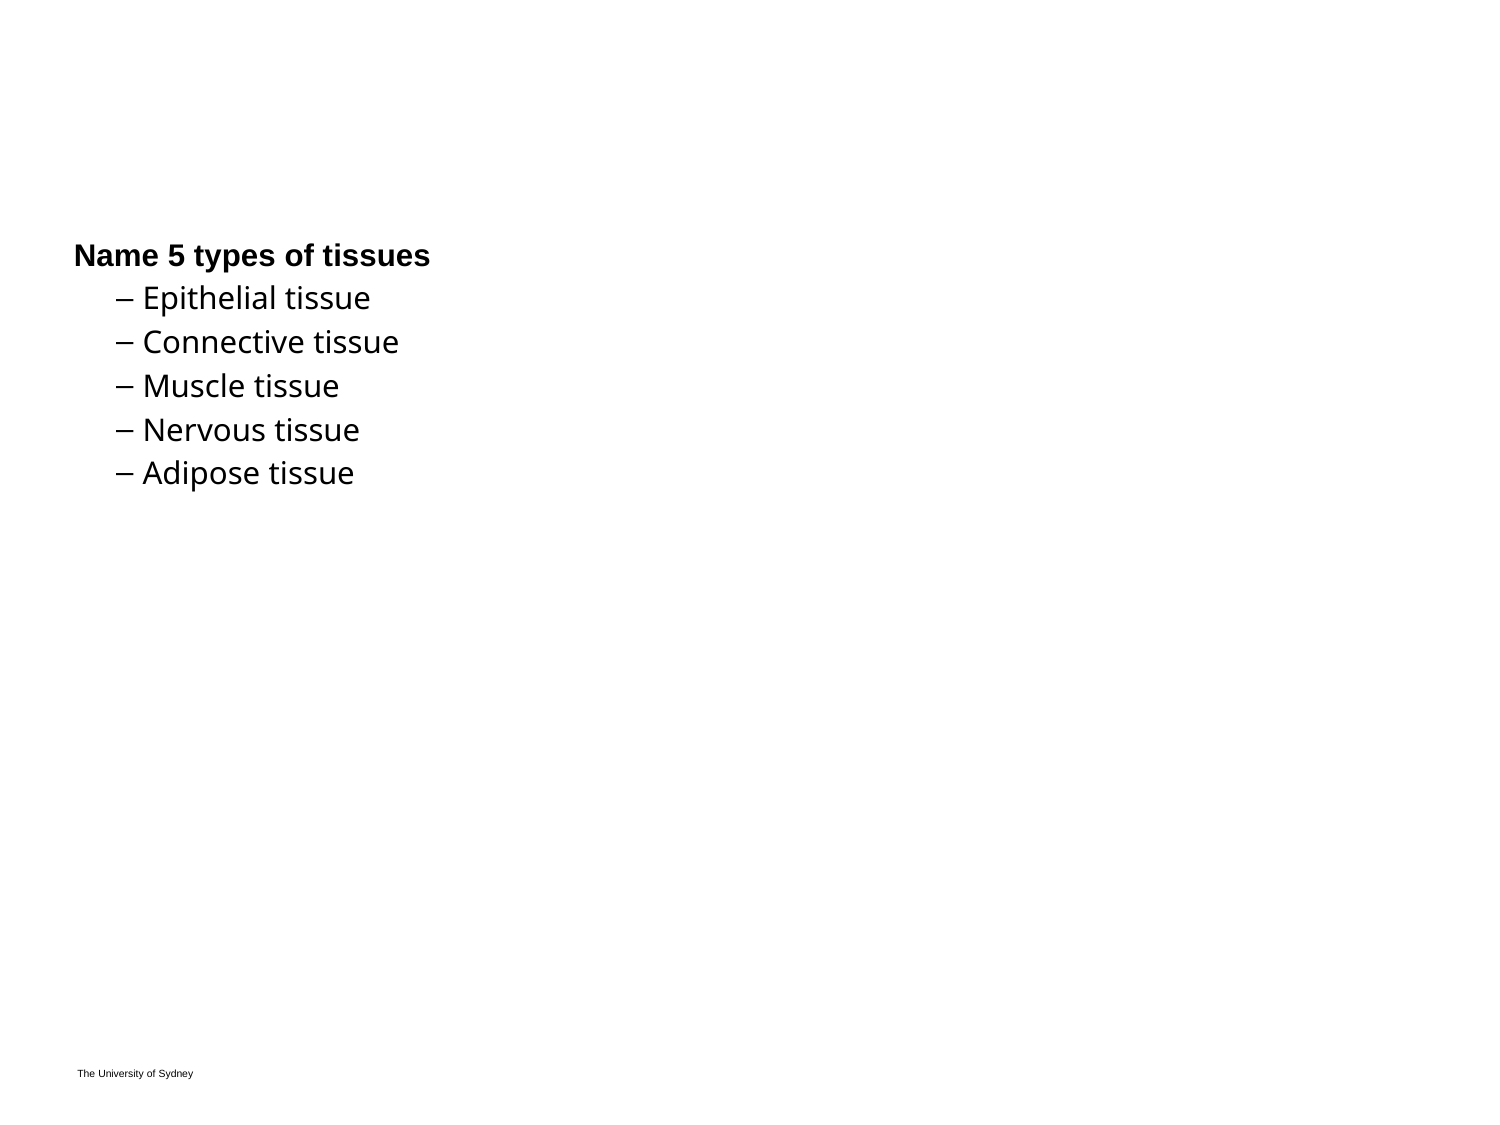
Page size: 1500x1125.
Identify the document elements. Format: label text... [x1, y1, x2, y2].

list Name 5 types of tissues Epithelial tissue Connective tissue Muscle tissue Nervous tissue Adipose tissue [58, 227, 812, 856]
